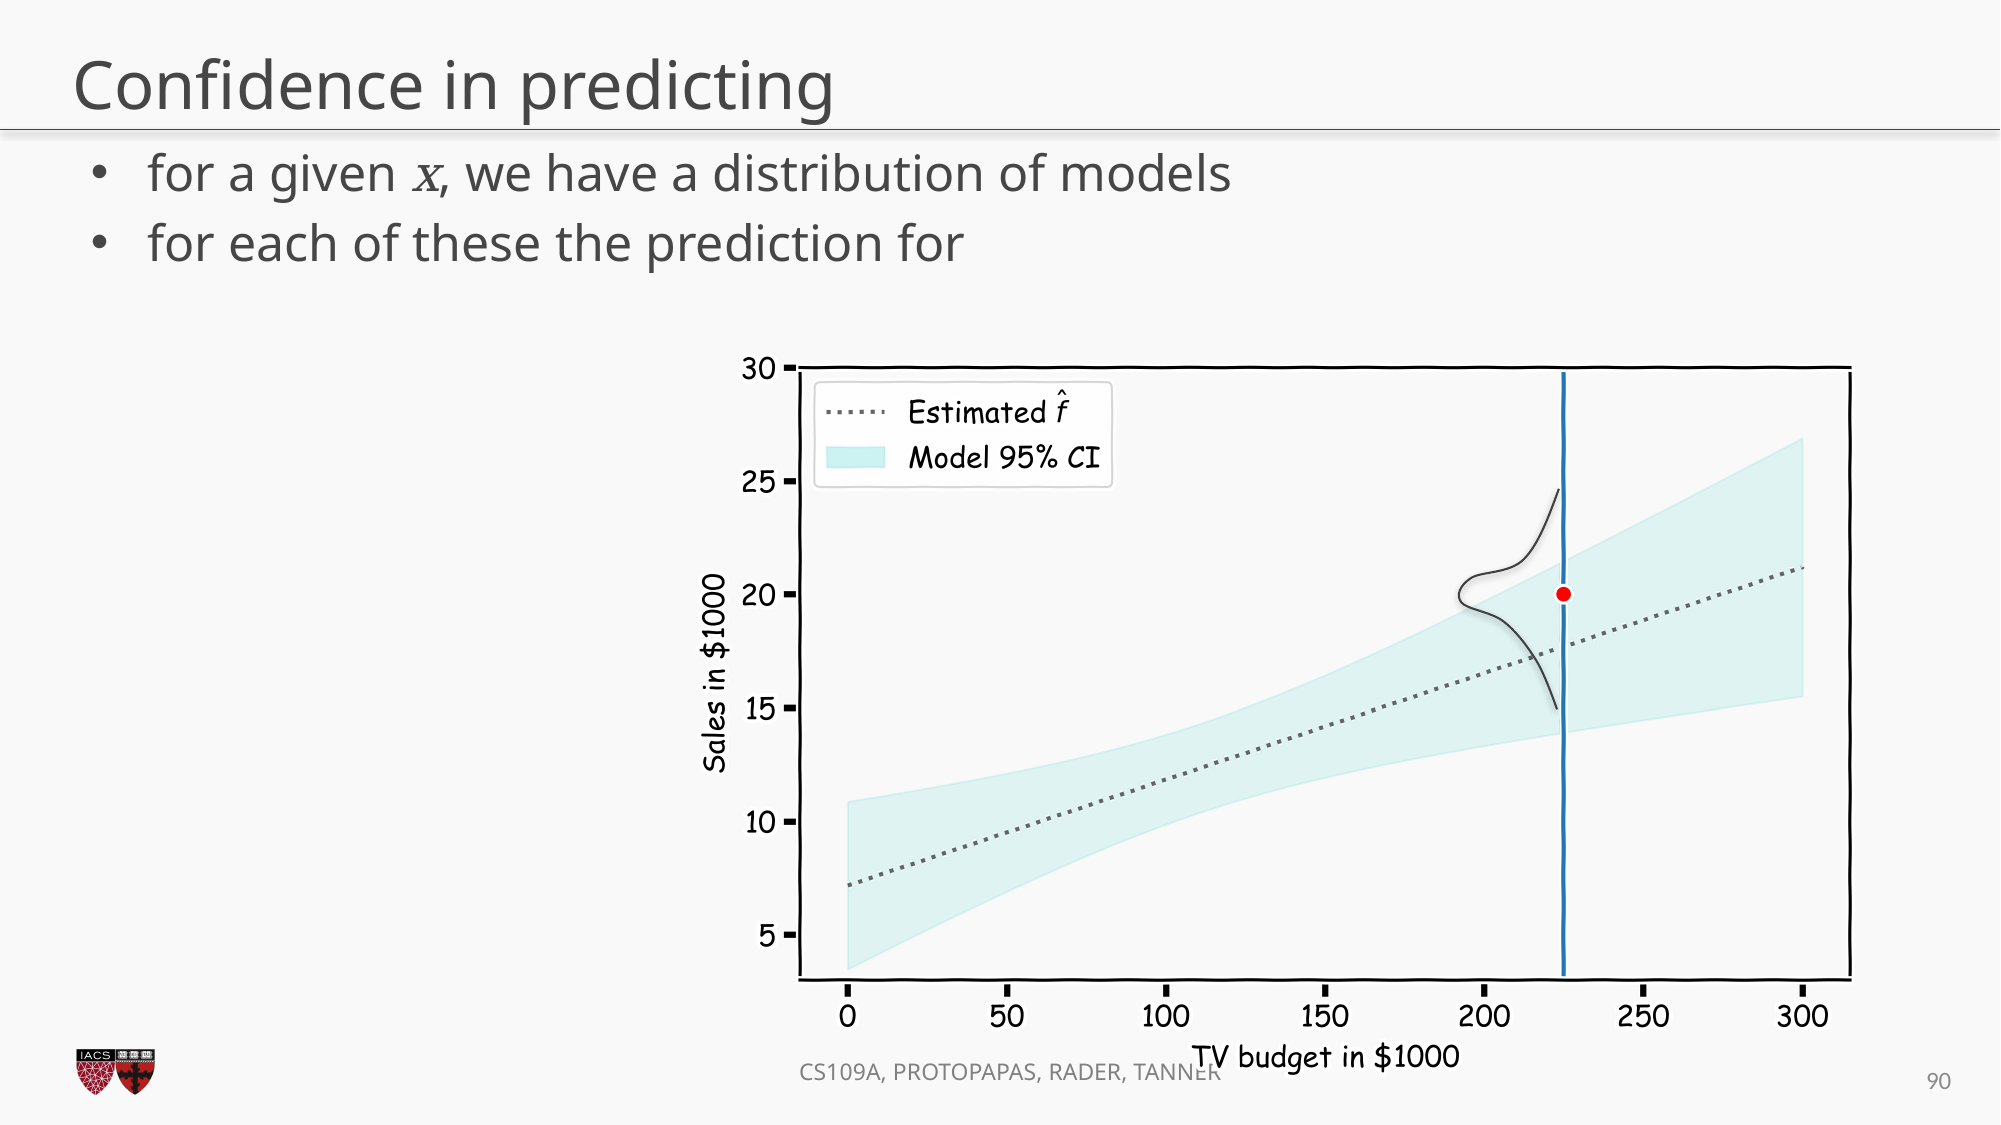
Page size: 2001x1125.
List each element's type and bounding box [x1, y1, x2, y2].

picture [75, 1049, 155, 1095]
picture [499, 259, 2000, 1125]
text_box [127, 161, 1772, 293]
